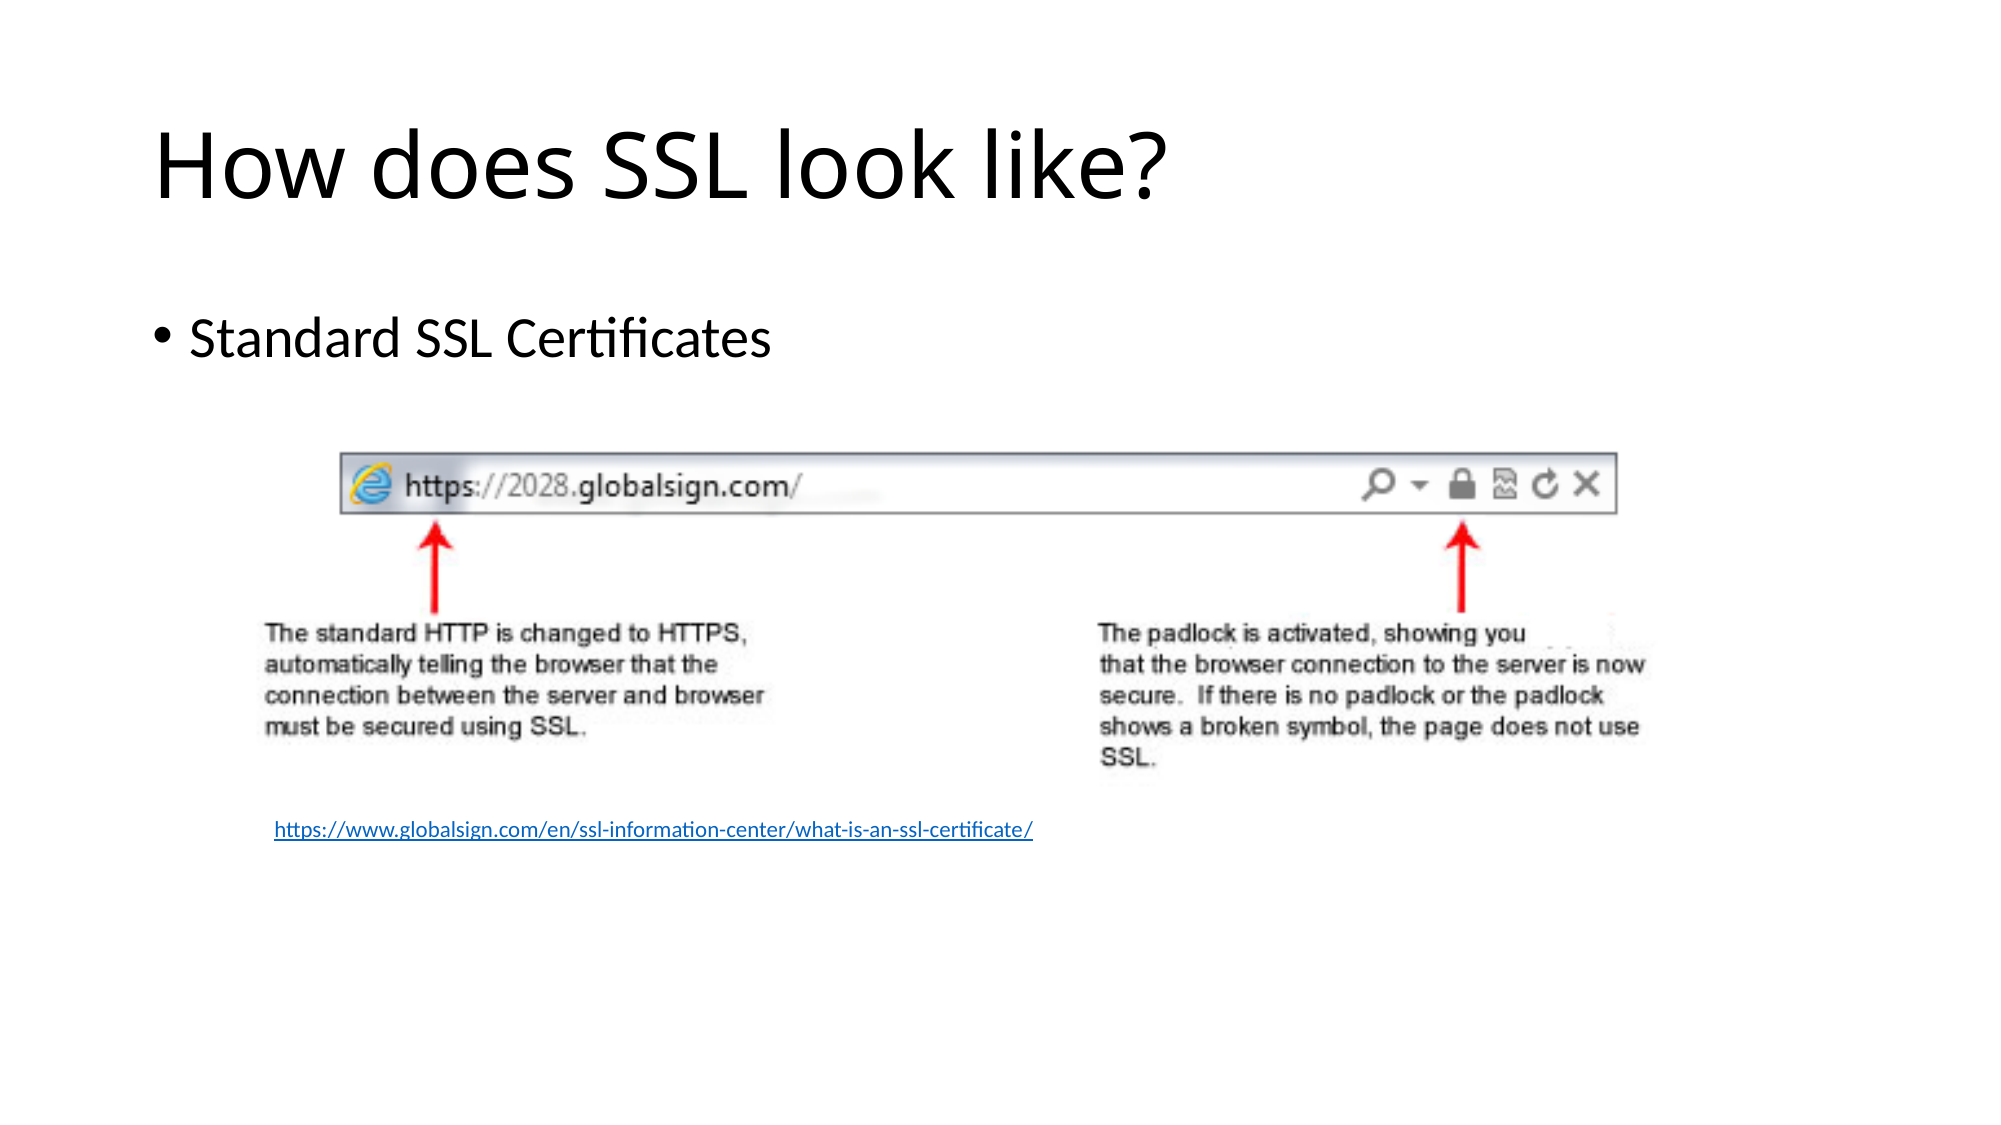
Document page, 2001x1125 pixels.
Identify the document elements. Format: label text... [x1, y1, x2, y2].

title How does SSL look like? [137, 59, 1863, 278]
text_box https://www.globalsign.com/en/ssl-information-center/what-is-an-ssl-certificate/ [259, 818, 1260, 850]
picture [250, 435, 1696, 818]
list Standard SSL Certificates [137, 299, 1863, 1014]
